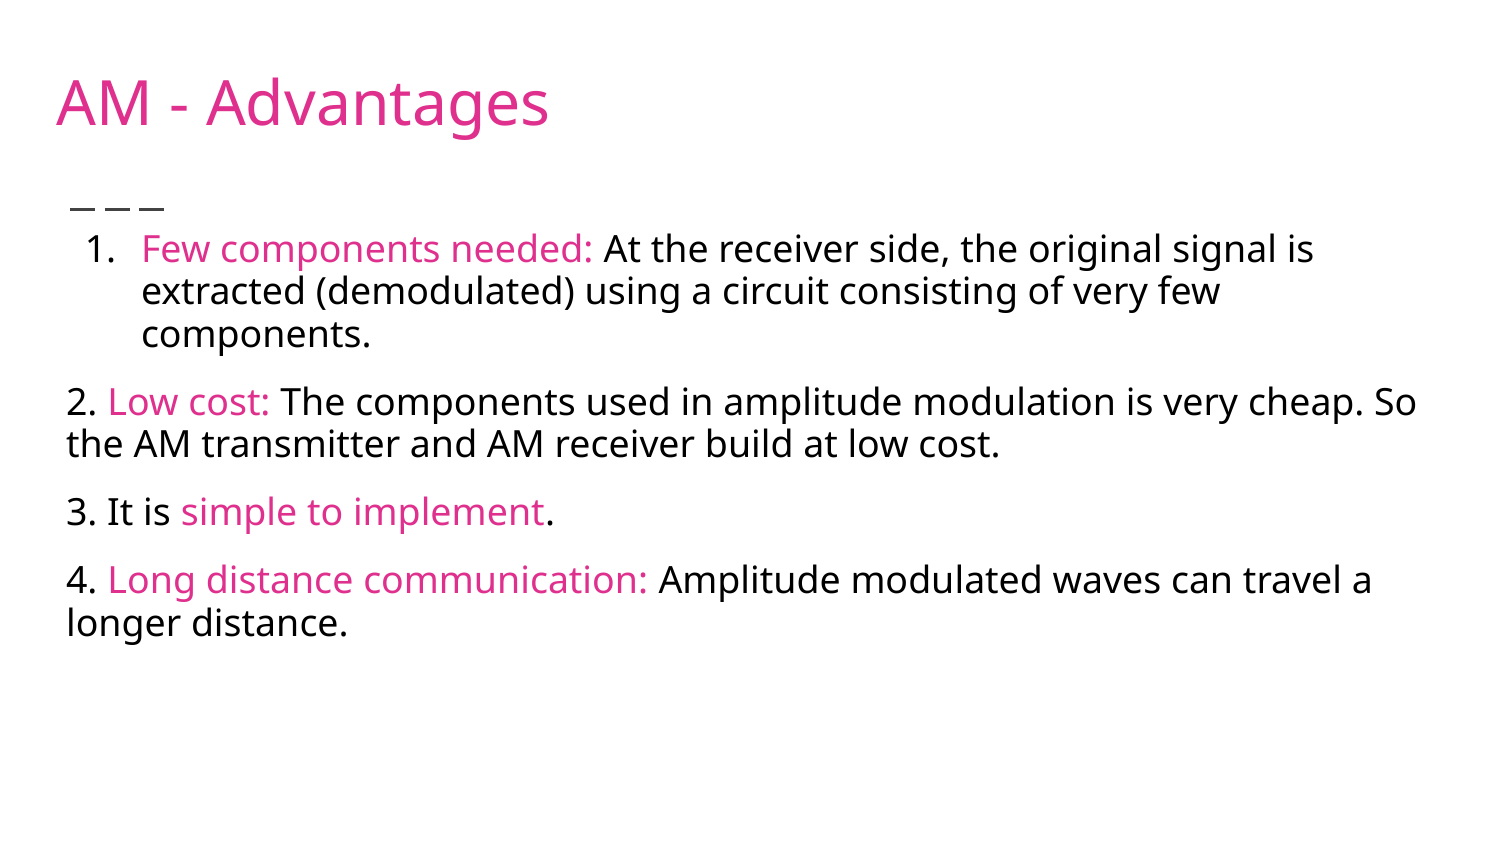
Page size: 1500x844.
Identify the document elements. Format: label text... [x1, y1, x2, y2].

title AM - Advantages [41, 32, 1440, 154]
list Few components needed: At the receiver side, the original signal is extracted (demodulated) using a circuit consisting of very few components. 2. Low cost: The components used in amplitude modulation is very cheap. So the AM transmitter and AM receiver build at low cost. 3. It is simple to implement. 4. Long distance communication: Amplitude modulated waves can travel a longer distance. [51, 213, 1449, 819]
